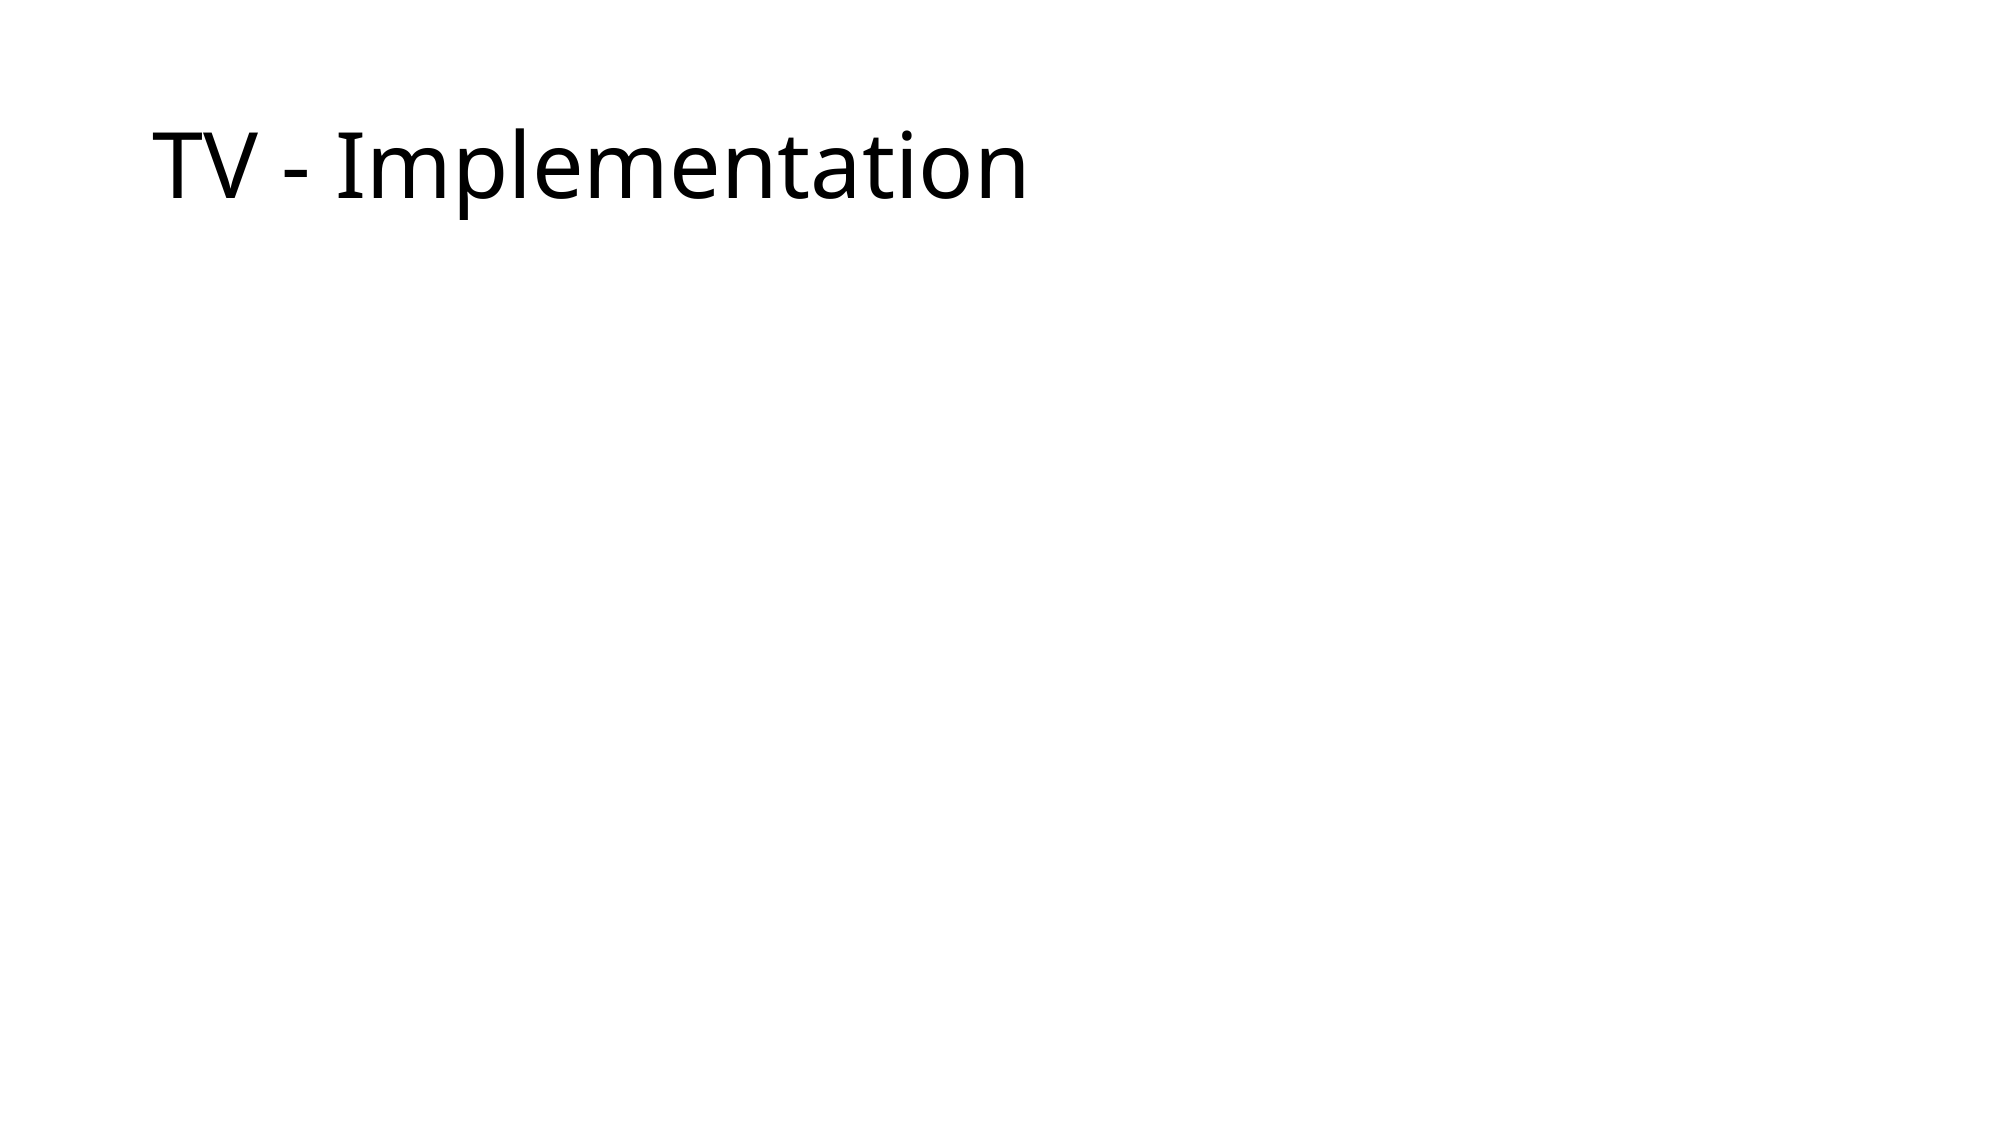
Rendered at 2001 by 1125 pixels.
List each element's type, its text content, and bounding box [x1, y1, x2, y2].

title TV - Implementation [137, 59, 1863, 278]
